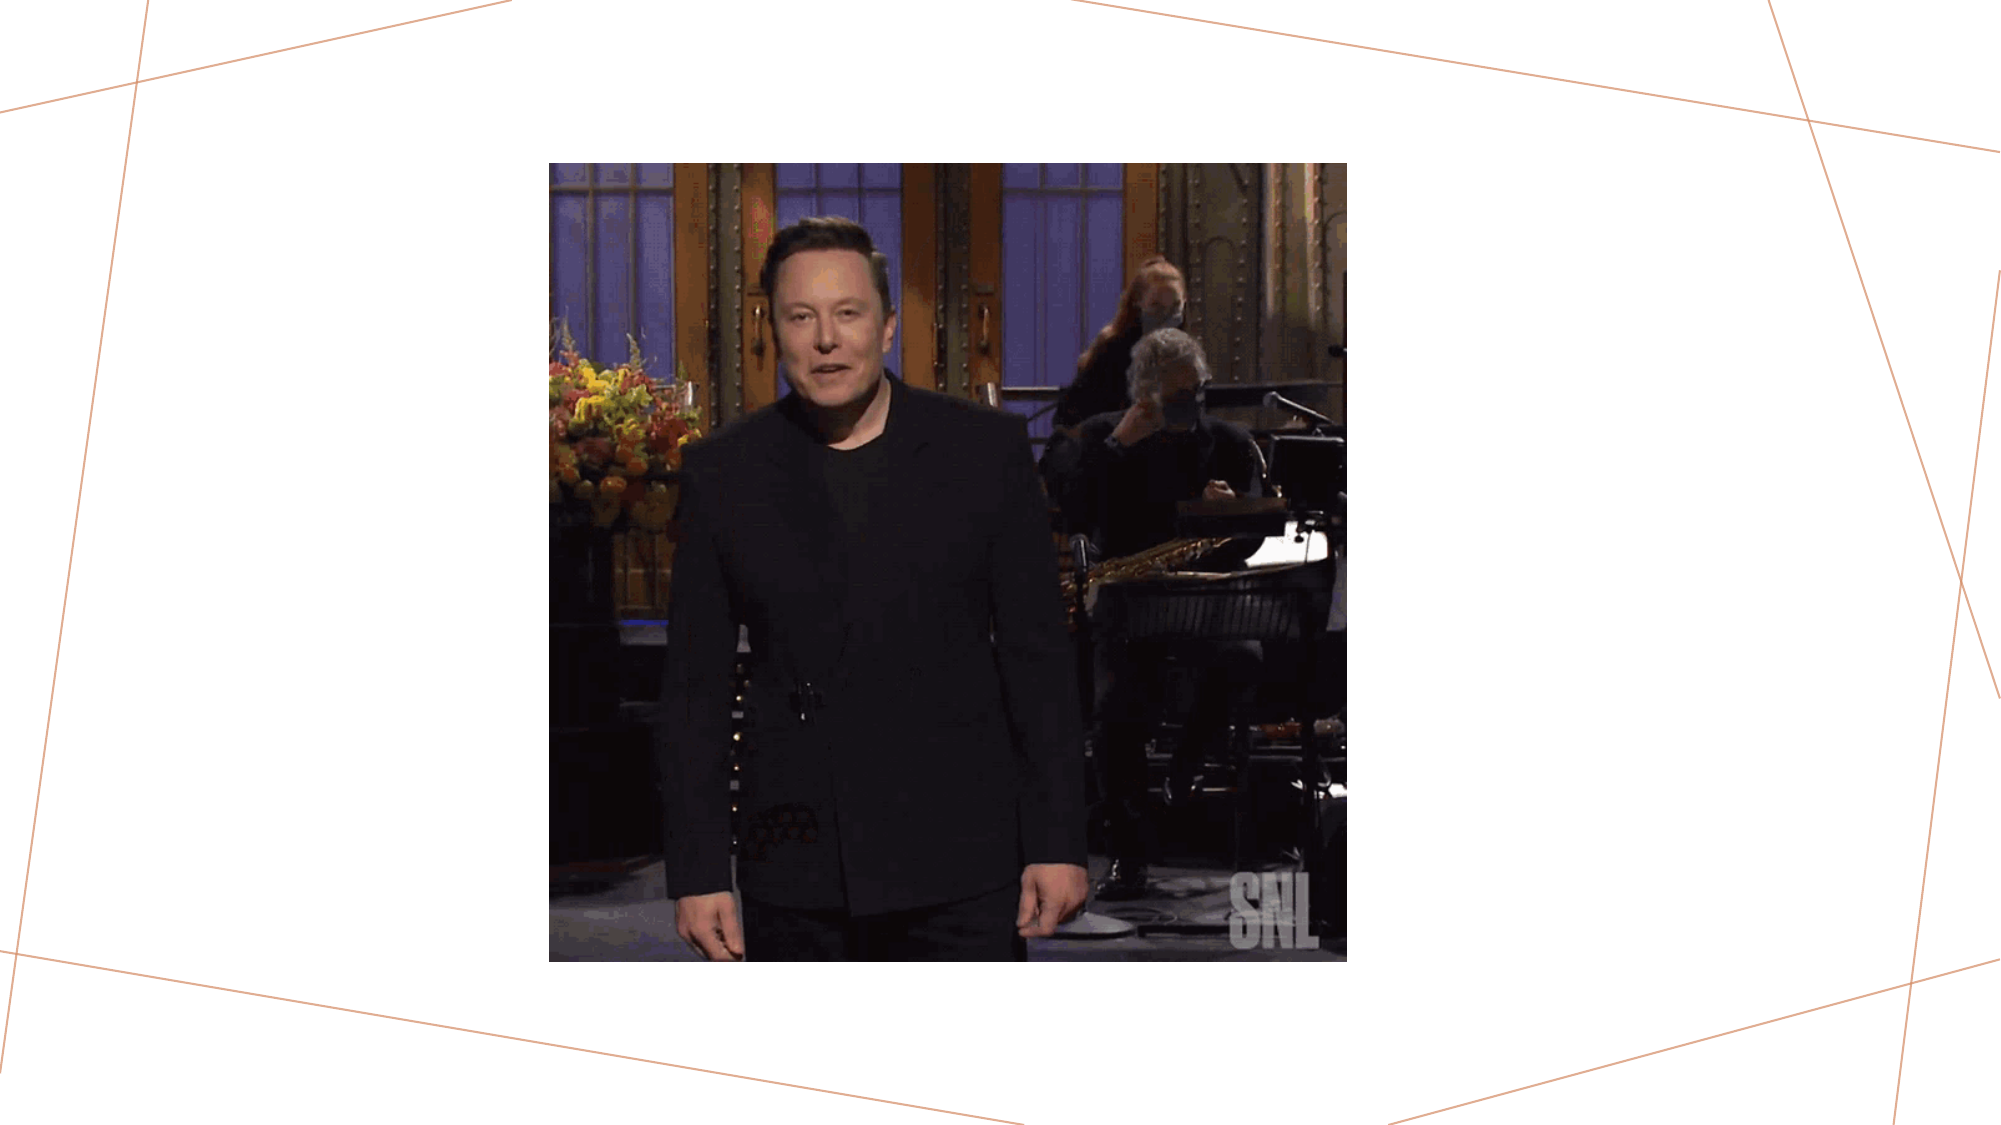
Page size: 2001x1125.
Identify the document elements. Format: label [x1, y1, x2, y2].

picture [549, 163, 1347, 962]
